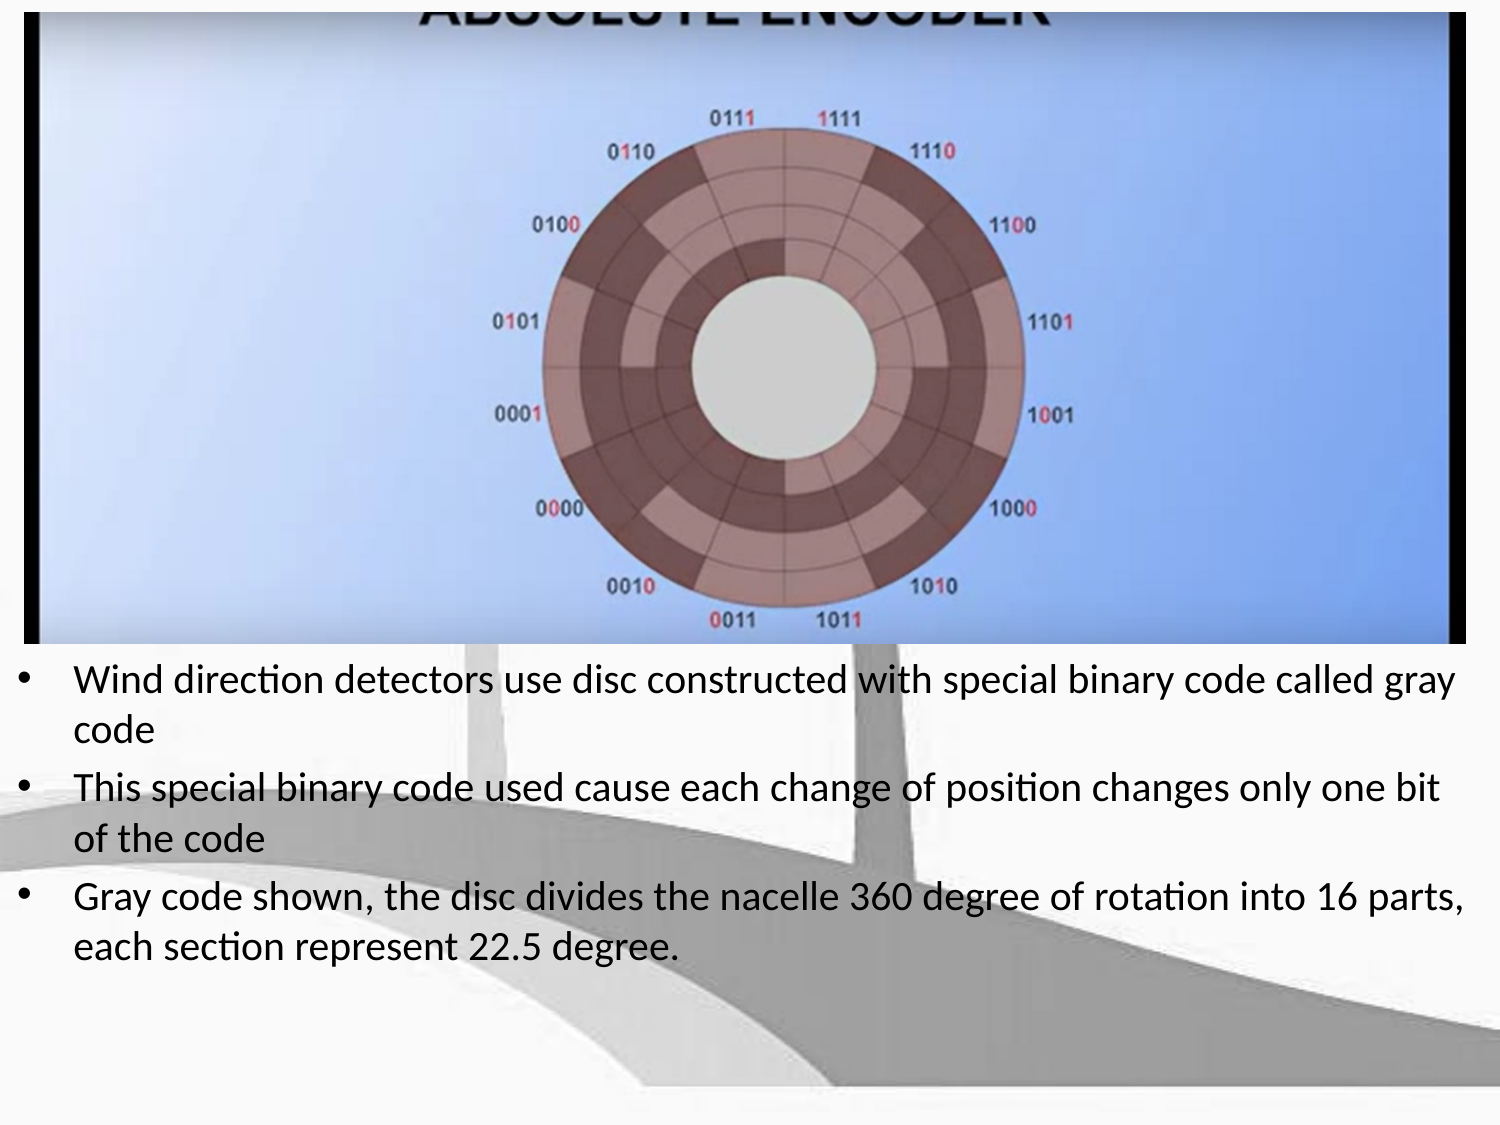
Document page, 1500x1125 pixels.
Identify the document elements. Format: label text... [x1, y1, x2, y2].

list Wind direction detectors use disc constructed with special binary code called gray code This special binary code used cause each change of position changes only one bit of the code Gray code shown, the disc divides the nacelle 360 degree of rotation into 16 parts, each section represent 22.5 degree. [2, 0, 1500, 1125]
picture [24, 12, 1466, 645]
